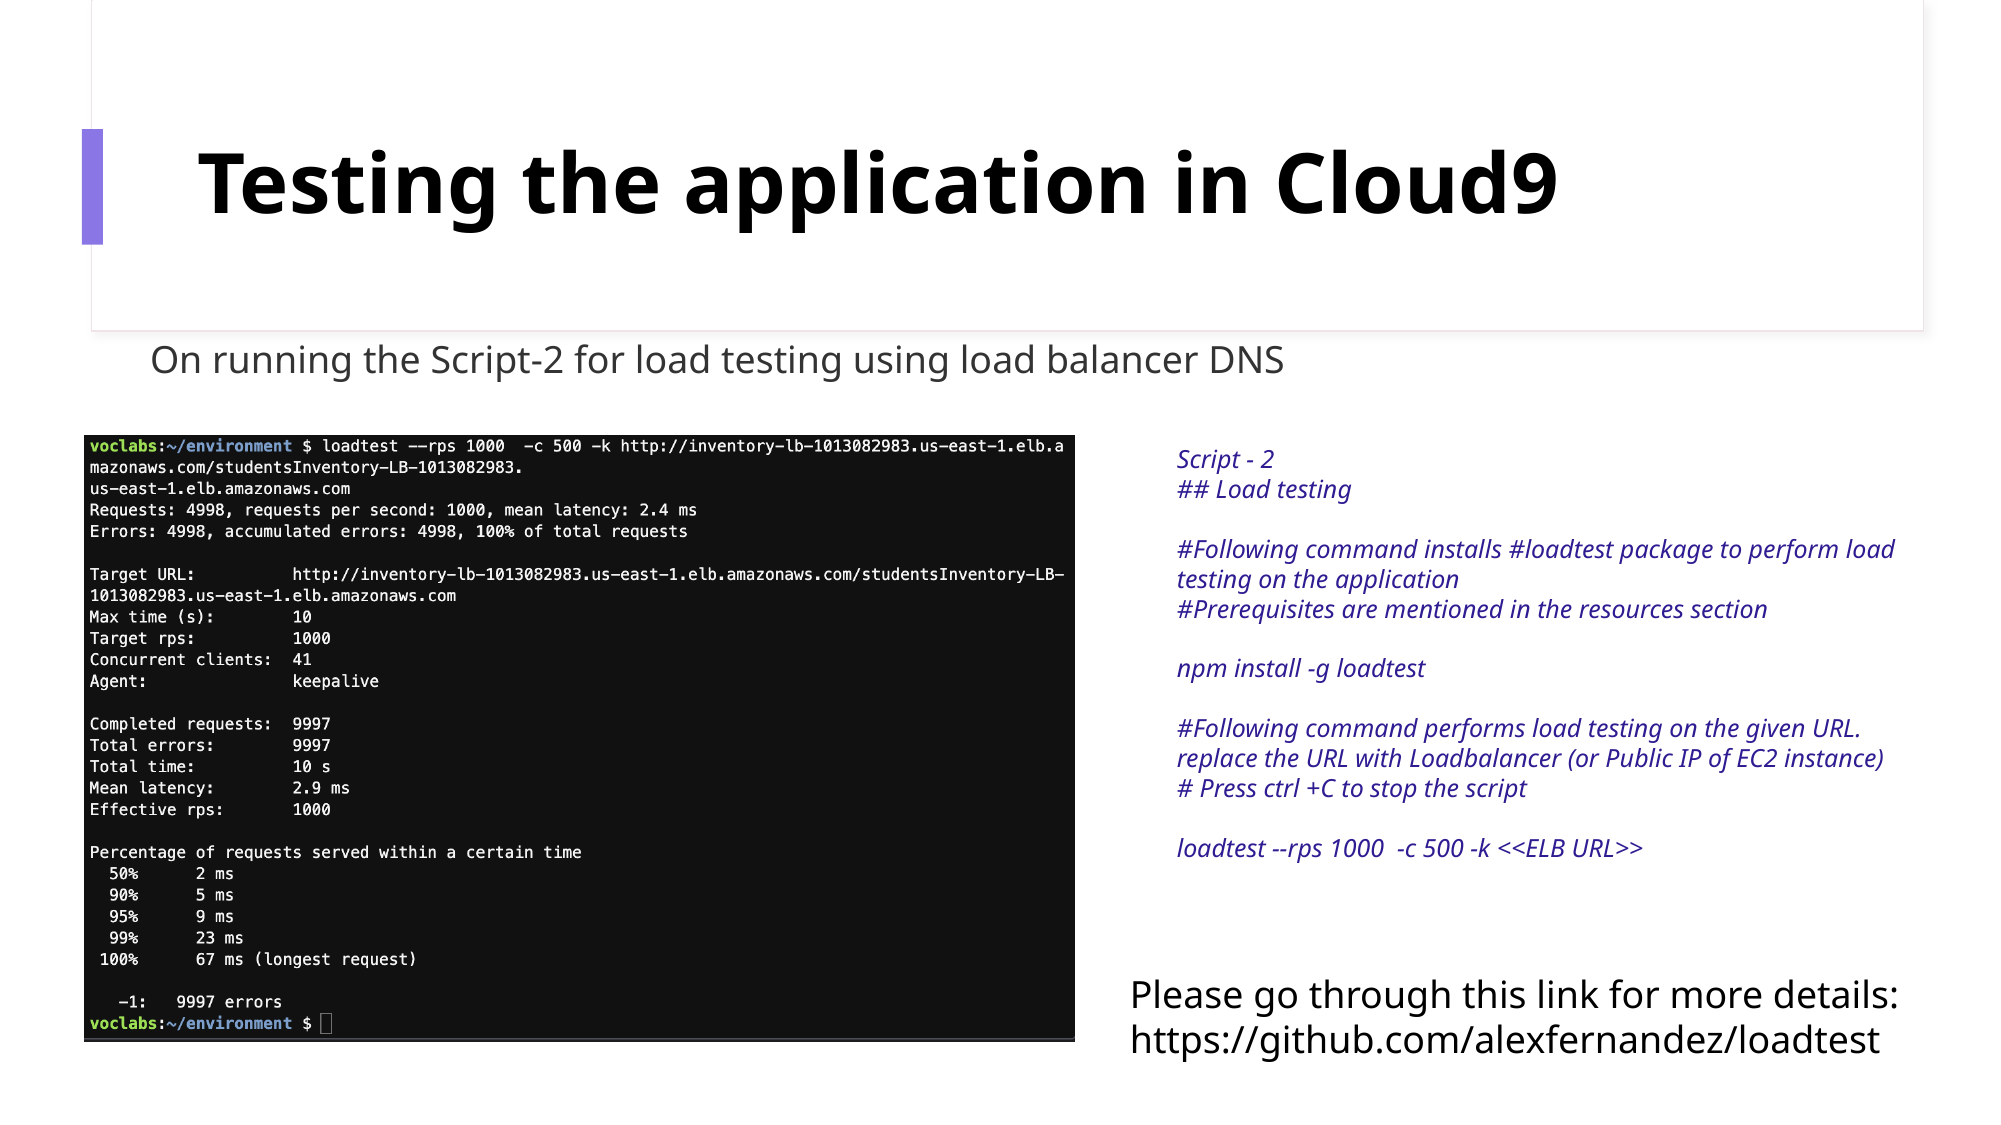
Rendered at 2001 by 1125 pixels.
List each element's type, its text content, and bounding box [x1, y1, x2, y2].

text_box Script - 2 ## Load testing #Following command installs #loadtest package to perform load testing on the application #Prerequisites are mentioned in the resources section npm install -g loadtest #Following command performs load testing on the given URL. replace the URL with Loadbalancer (or Public IP of EC2 instance) # Press ctrl +C to stop the script loadtest --rps 1000 -c 500 -k <<ELB URL>> [1162, 436, 1963, 900]
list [84, 435, 1075, 1042]
text_box On running the Script-2 for load testing using load balancer DNS [135, 328, 1752, 388]
title Testing the application in Cloud9 [183, 90, 1851, 284]
text_box Please go through this link for more details: https://github.com/alexfernandez/loadtest [1115, 963, 1916, 1069]
